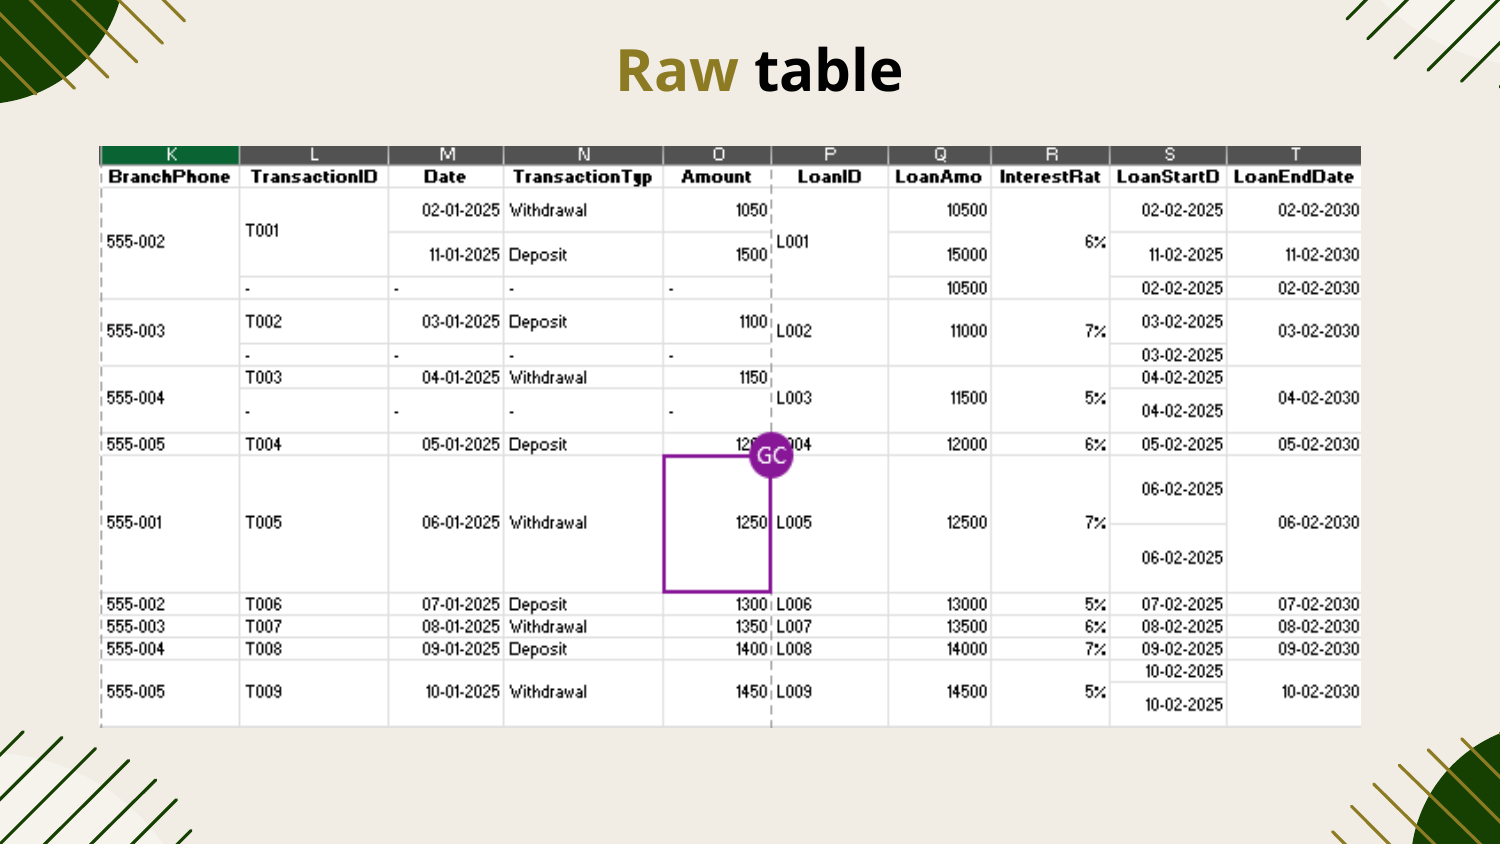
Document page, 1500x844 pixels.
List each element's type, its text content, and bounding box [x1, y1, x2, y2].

picture [99, 146, 1361, 729]
text_box Raw table [601, 25, 1500, 111]
